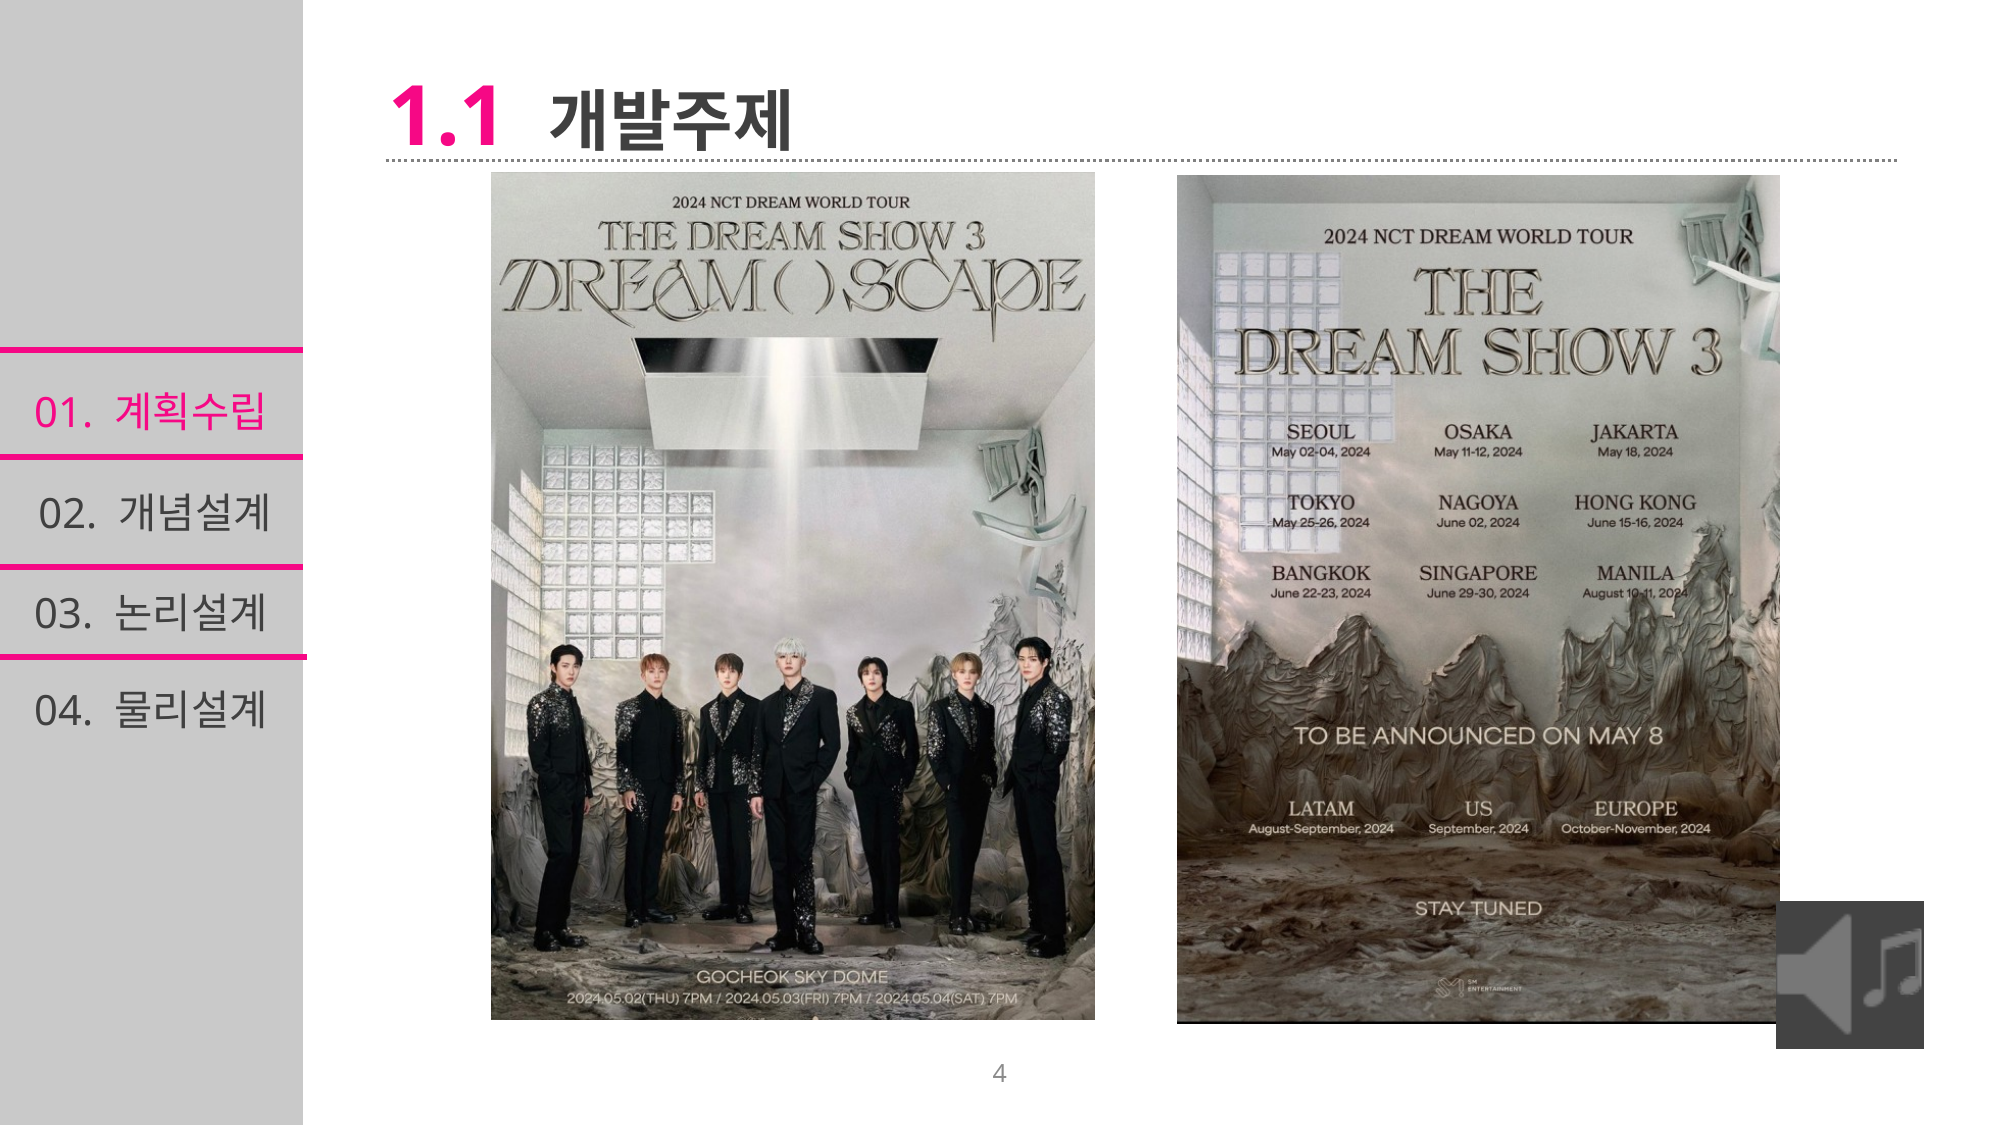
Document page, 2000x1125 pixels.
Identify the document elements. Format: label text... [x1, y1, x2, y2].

picture [1176, 174, 1925, 1051]
text_box [0, 463, 303, 564]
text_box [373, 54, 1898, 169]
text_box [0, 574, 303, 654]
text_box 03. 논리설계 [19, 579, 299, 645]
text_box [0, 357, 303, 454]
picture [491, 172, 1095, 1020]
text_box [0, 664, 303, 1125]
text_box 01. 계획수립 [19, 378, 298, 444]
text_box 04. 물리설계 [19, 675, 299, 741]
text_box 02. 개념설계 [23, 479, 303, 545]
text_box [0, 0, 303, 347]
footer 4 [683, 1042, 1317, 1103]
